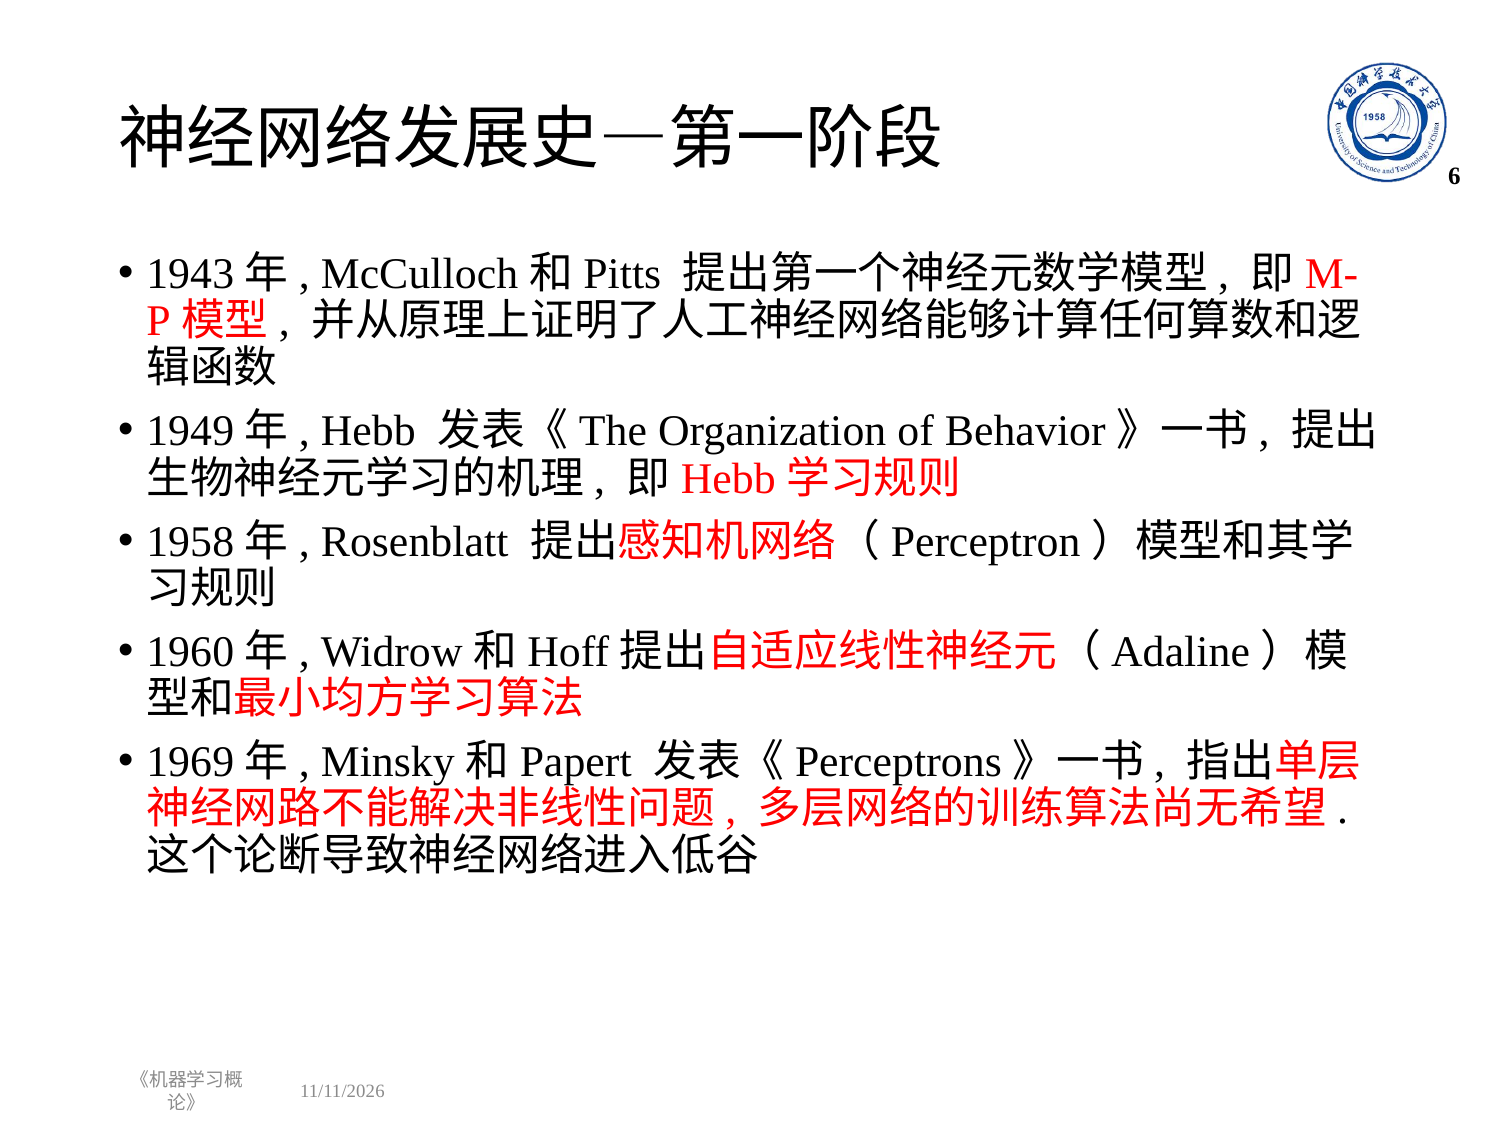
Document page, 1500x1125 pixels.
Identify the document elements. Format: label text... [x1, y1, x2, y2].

list 1943年, McCulloch和Pitts 提出第一个神经元数学模型, 即M-P模型, 并从原理上证明了人工神经网络能够计算任何算数和逻辑函数 1949年, Hebb 发表《The Organization of Behavior》一书, 提出生物神经元学习的机理, 即Hebb学习规则 1958年, Rosenblatt 提出感知机网络（Perceptron）模型和其学习规则 1960年, Widrow和Hoff提出自适应线性神经元（Adaline）模型和最小均方学习算法 1969年, Minsky和Papert 发表《Perceptrons》一书, 指出单层神经网路不能解决非线性问题, 多层网络的训练算法尚无希望. 这个论断导致神经网络进入低谷 [103, 243, 1397, 1053]
title 神经网络发展史—第一阶段 [103, 59, 1397, 221]
footer 《机器学习概论》 [104, 1068, 270, 1113]
picture [1397, 59, 1450, 144]
slide_number 6 [1372, 144, 1476, 205]
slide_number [285, 1068, 422, 1113]
